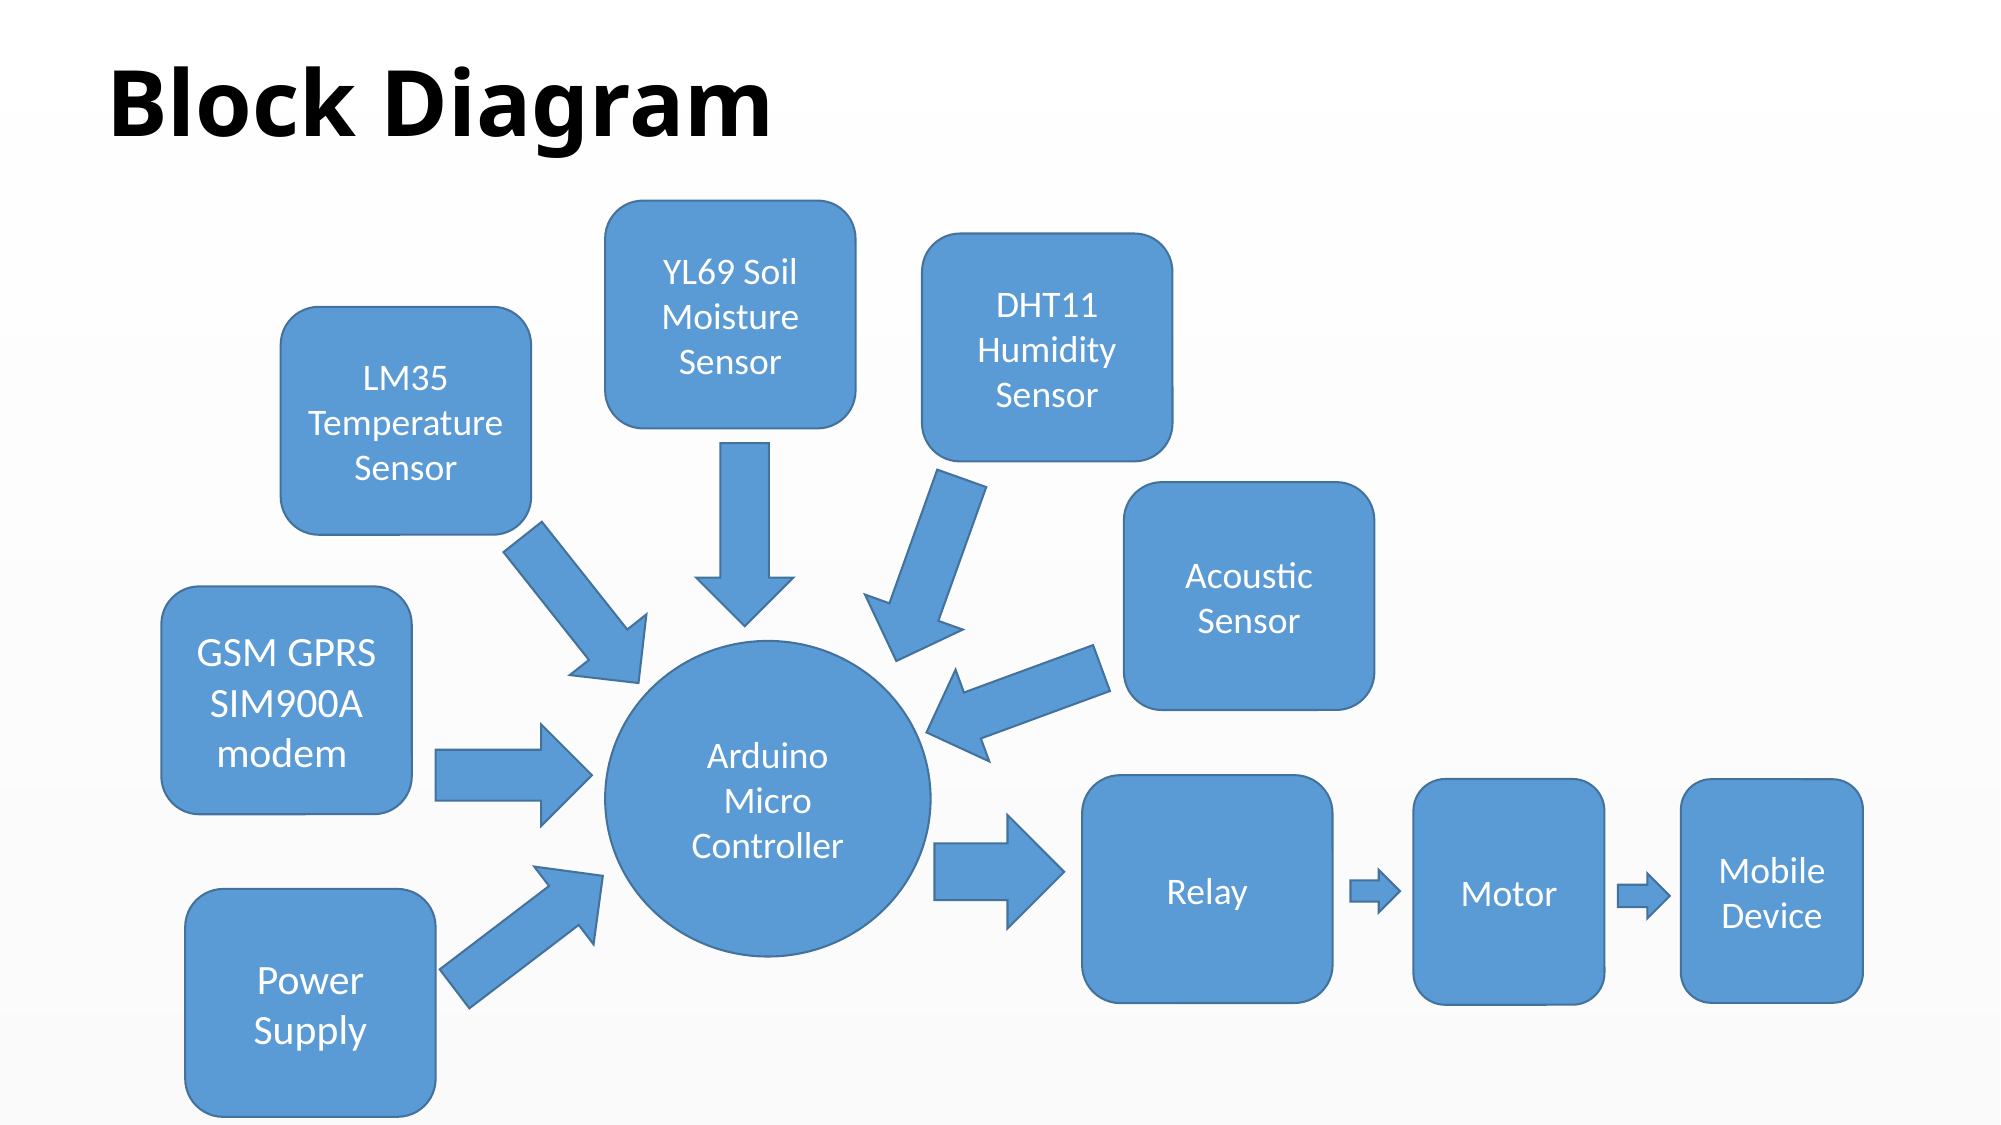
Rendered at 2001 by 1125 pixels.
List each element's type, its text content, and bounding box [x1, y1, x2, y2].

text_box GSM GPRS SIM900A modem [160, 585, 413, 816]
text_box Relay [1081, 774, 1334, 1005]
text_box [925, 643, 1112, 764]
text_box Power Supply [184, 887, 437, 1118]
text_box [862, 468, 988, 663]
text_box [434, 721, 594, 829]
text_box [1349, 867, 1402, 915]
text_box Arduino Micro Controller [604, 639, 932, 958]
text_box YL69 Soil Moisture Sensor [604, 199, 857, 430]
text_box Motor [1412, 777, 1606, 1006]
text_box Mobile Device [1679, 778, 1864, 1004]
text_box [693, 442, 796, 628]
text_box Acoustic Sensor [1122, 481, 1376, 712]
text_box [438, 865, 604, 1010]
text_box DHT11 Humidity Sensor [920, 232, 1174, 463]
text_box LM35 Temperature Sensor [279, 305, 533, 536]
title Block Diagram [91, 43, 1509, 171]
text_box [933, 812, 1066, 932]
text_box [1616, 871, 1672, 921]
text_box [502, 520, 648, 685]
